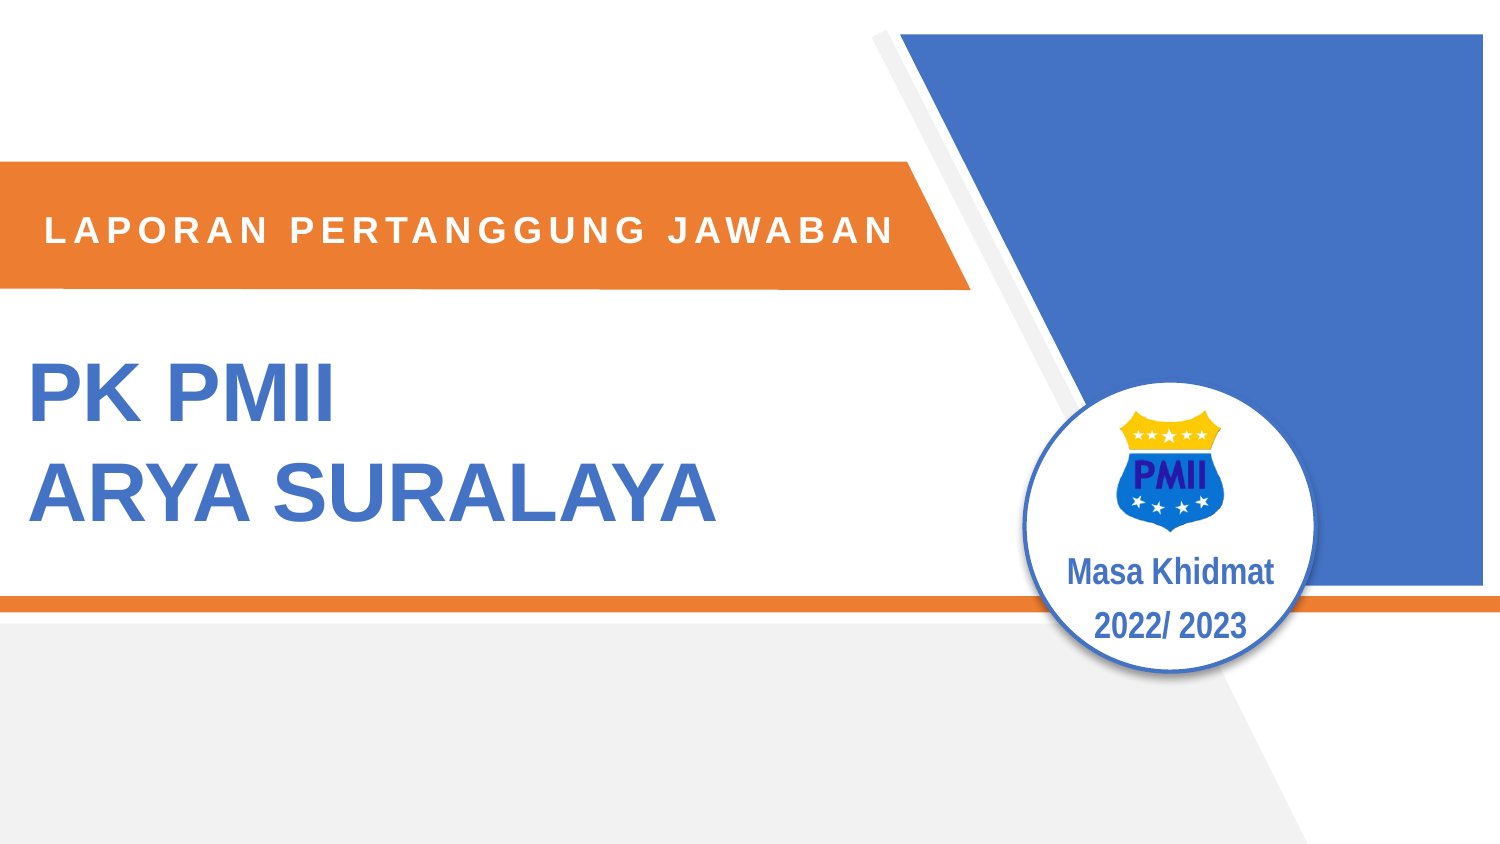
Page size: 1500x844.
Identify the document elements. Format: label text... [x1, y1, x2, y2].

text_box [0, 622, 1309, 844]
text_box [1023, 379, 1317, 612]
text_box [1300, 595, 1500, 613]
text_box [870, 28, 1081, 422]
text_box LAPORAN PERTANGGUNG JAWABAN [29, 198, 942, 259]
text_box PK PMII ARYA SURALAYA [12, 330, 984, 546]
text_box [0, 160, 973, 292]
text_box Masa Khidmat 2022/ 2023 [1051, 530, 1290, 654]
picture [1111, 408, 1229, 534]
text_box [898, 33, 1484, 587]
text_box [0, 595, 1041, 613]
text_box [1098, 654, 1242, 673]
